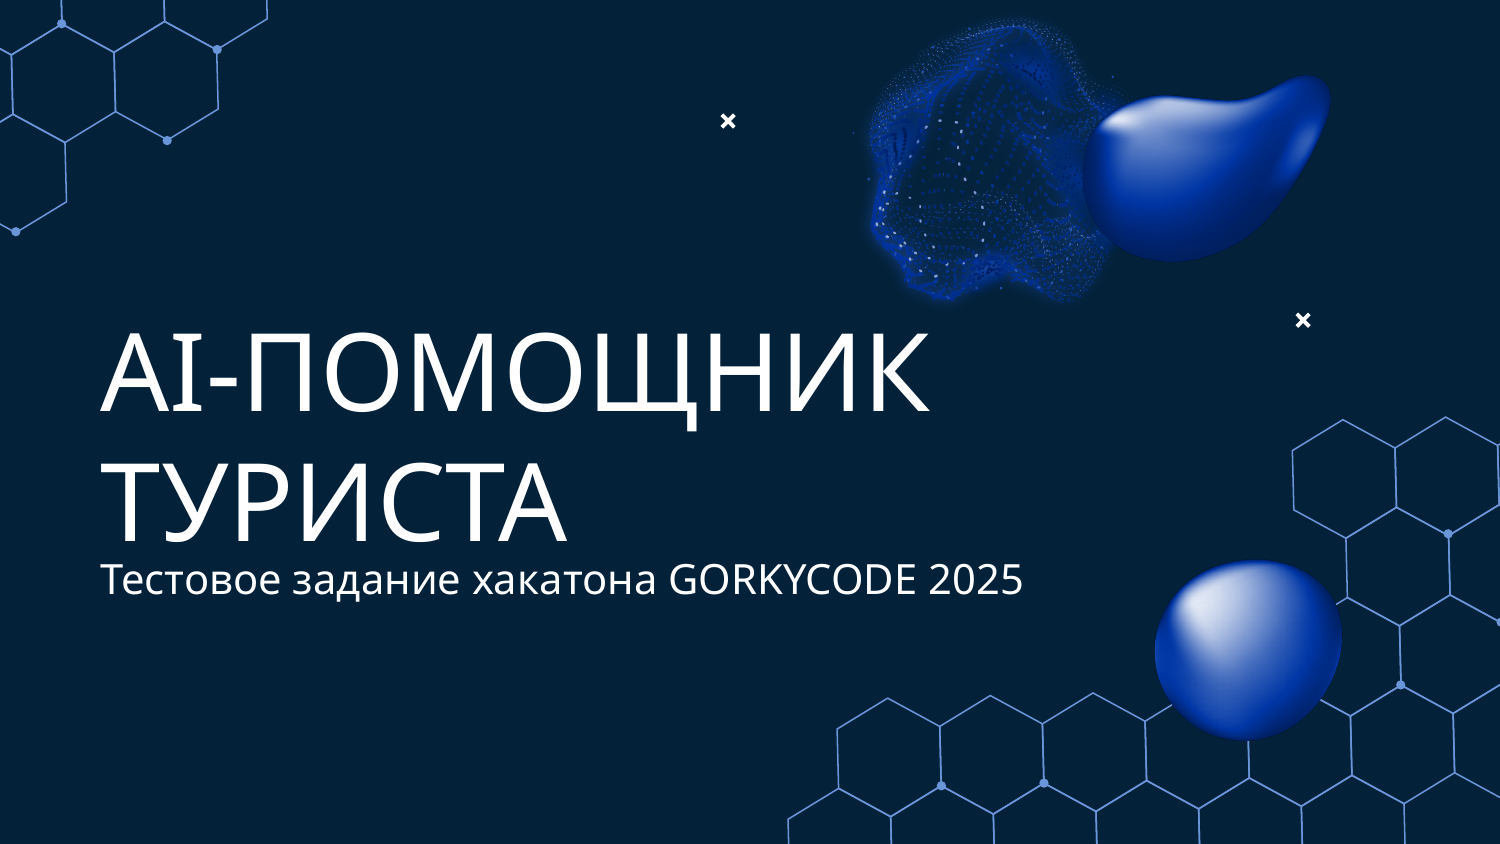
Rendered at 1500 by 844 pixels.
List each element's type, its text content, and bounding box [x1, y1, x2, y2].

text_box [1296, 313, 1310, 327]
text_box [721, 114, 735, 128]
picture [852, 11, 1371, 315]
title AI-ПОМОЩНИК ТУРИСТА Тестовое задание хакатона GORKYCODE 2025 [85, 258, 1240, 618]
picture [1139, 533, 1371, 766]
